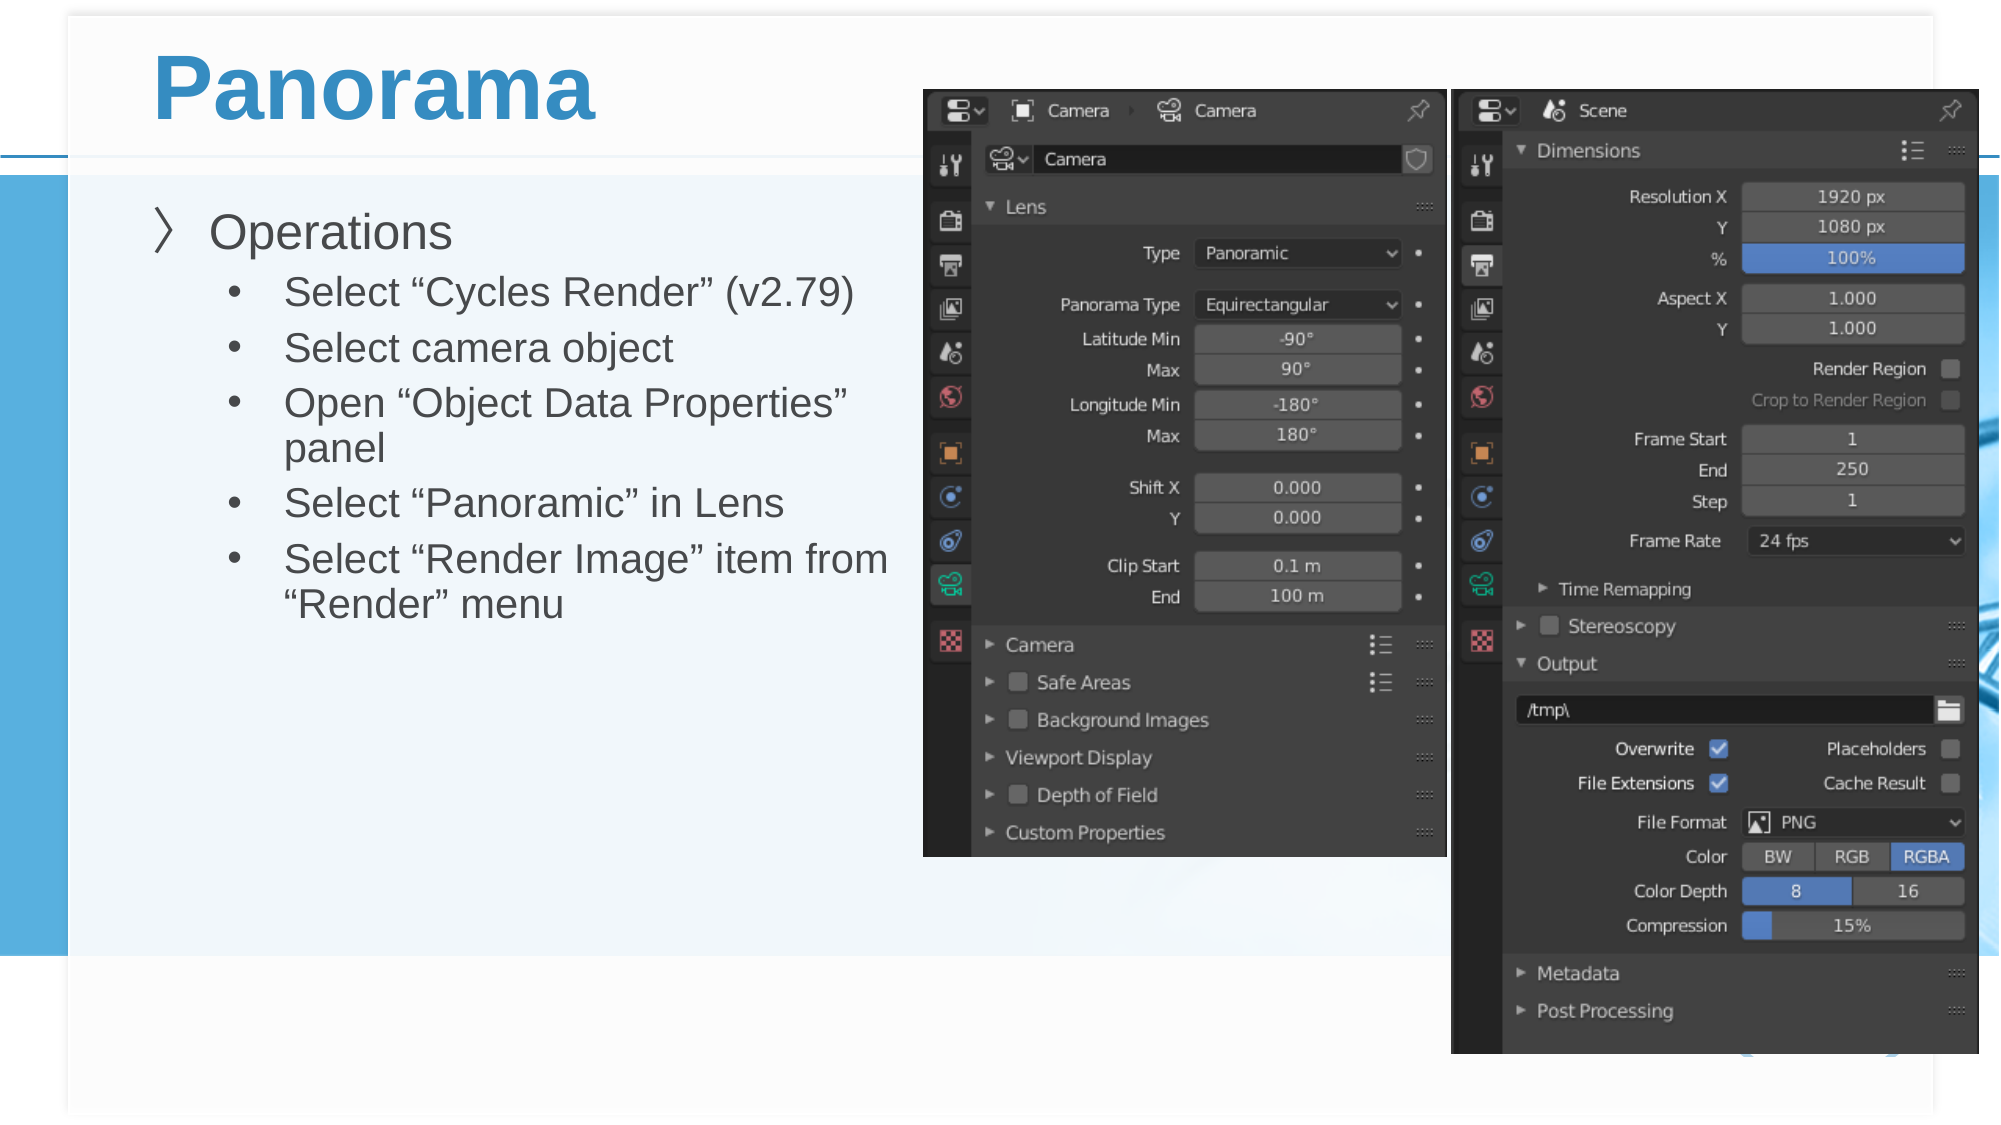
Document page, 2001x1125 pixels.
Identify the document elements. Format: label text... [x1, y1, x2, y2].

title Panorama [137, 29, 1863, 150]
picture [0, 0, 2001, 1125]
list Operations Select “Cycles Render” (v2.79) Select camera object Open “Object Data Properties” panel Select “Panoramic” in Lens Select “Render Image” item from “Render” menu [137, 198, 924, 946]
